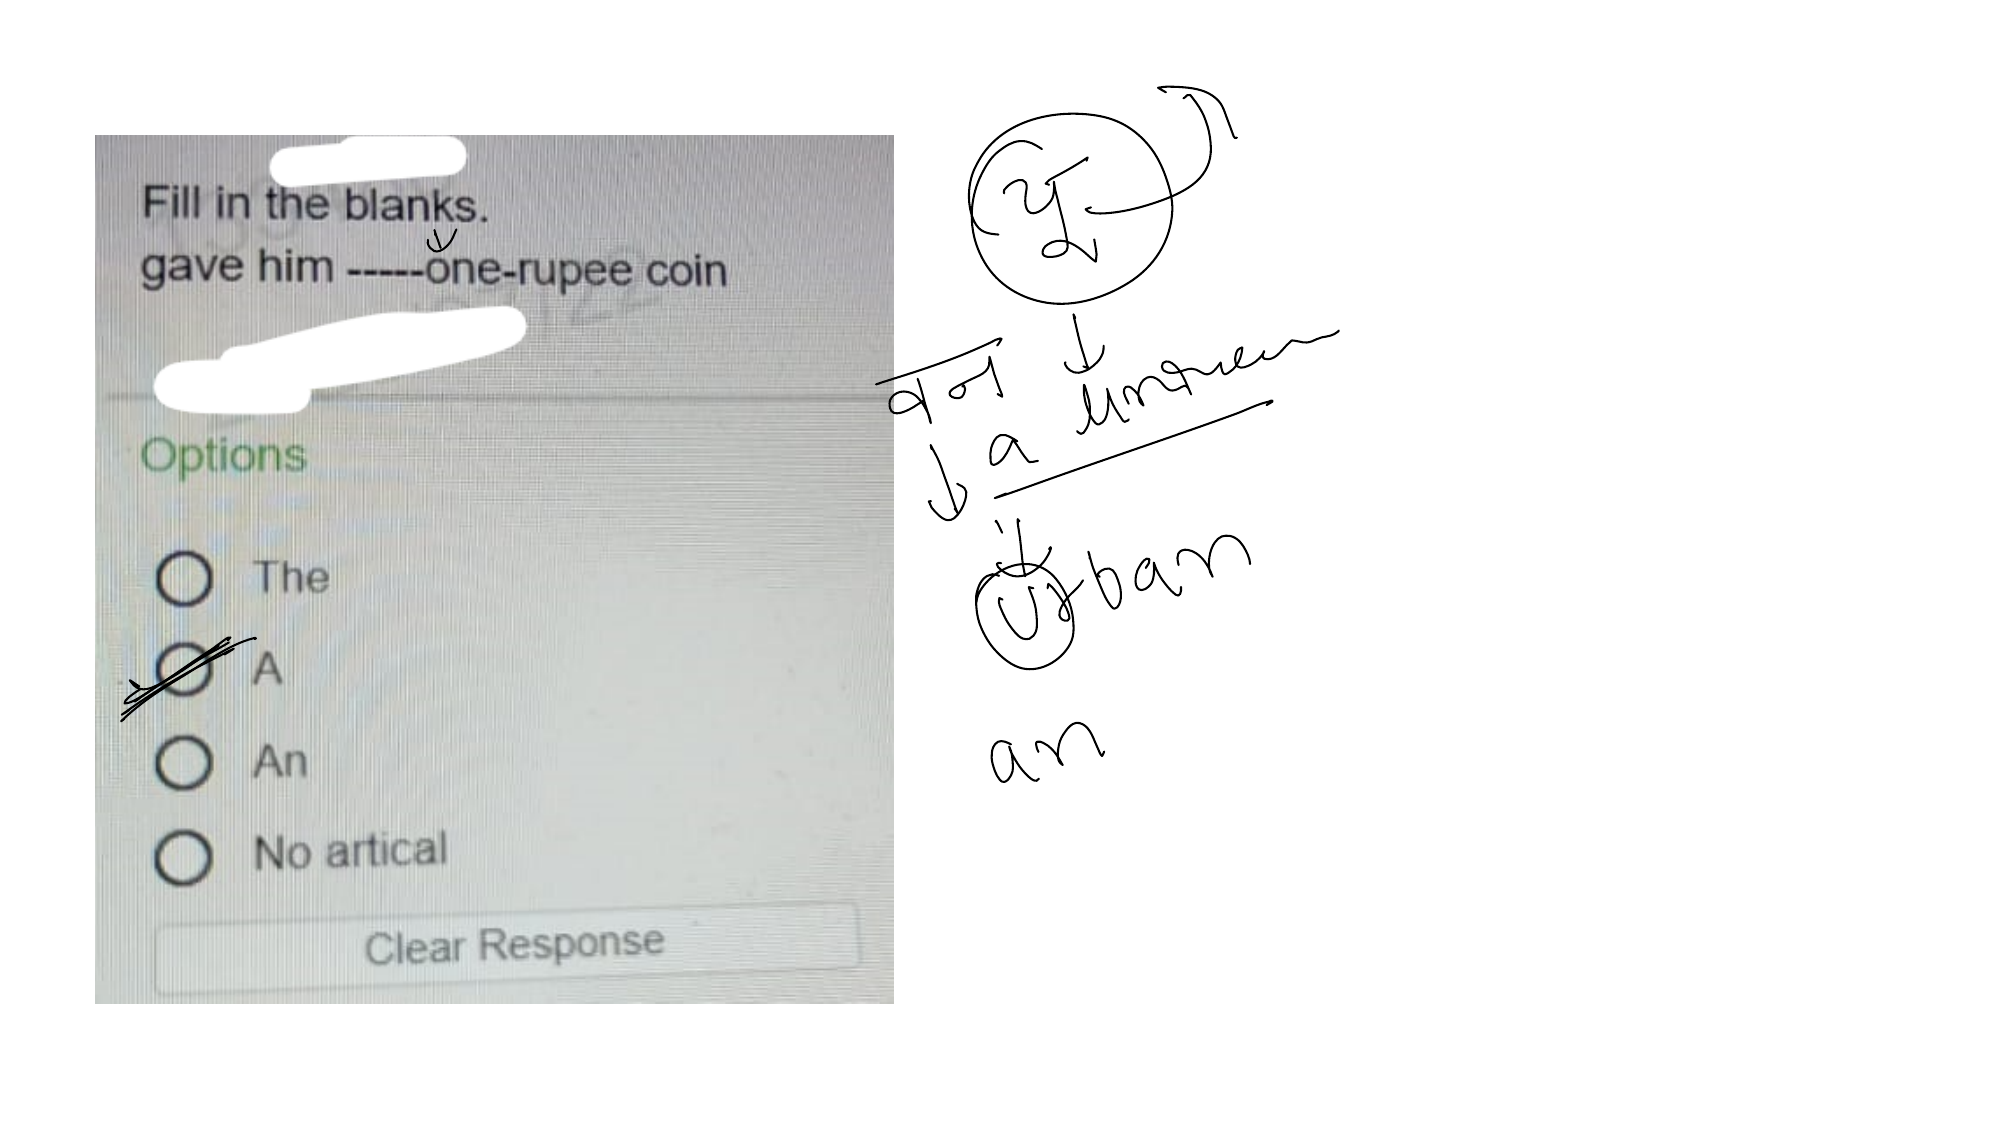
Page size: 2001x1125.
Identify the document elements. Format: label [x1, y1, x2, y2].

picture [95, 135, 895, 1004]
picture [891, 397, 895, 411]
